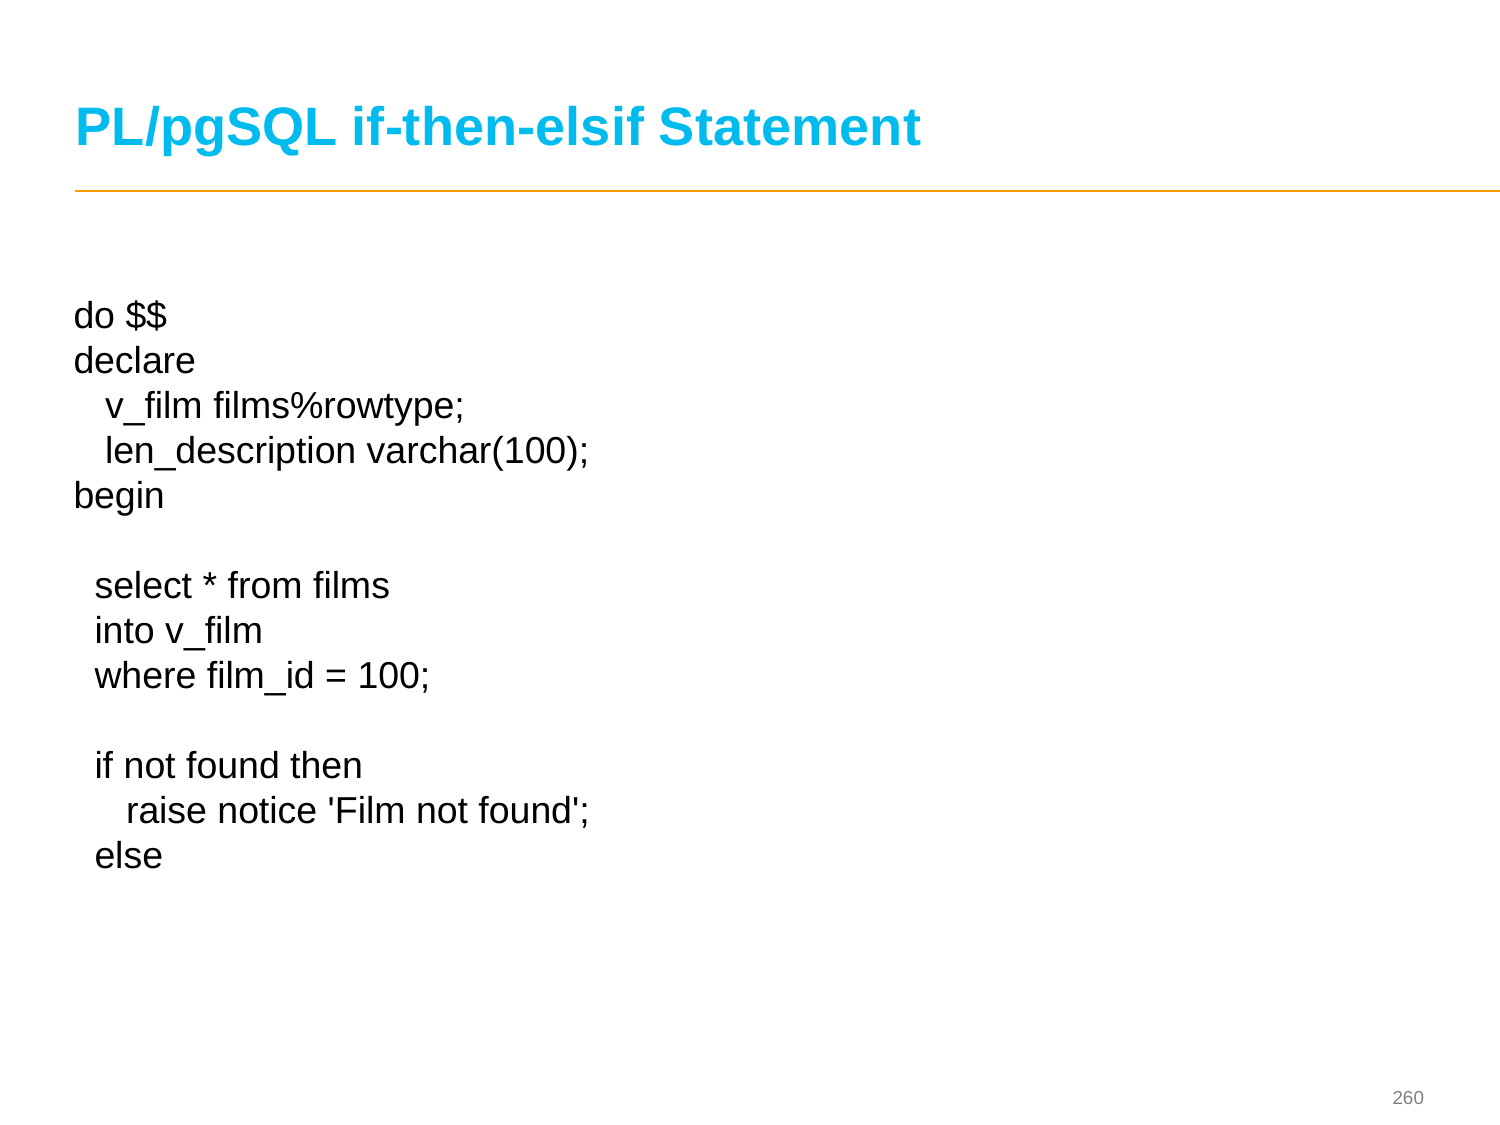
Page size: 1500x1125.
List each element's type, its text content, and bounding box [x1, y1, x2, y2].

text_box do $$ declare v_film films%rowtype; len_description varchar(100); begin select * from films into v_film where film_id = 100; if not found then raise notice 'Film not found'; else [58, 283, 1457, 929]
title PL/pgSQL if-then-elsif Statement [75, 27, 1422, 157]
